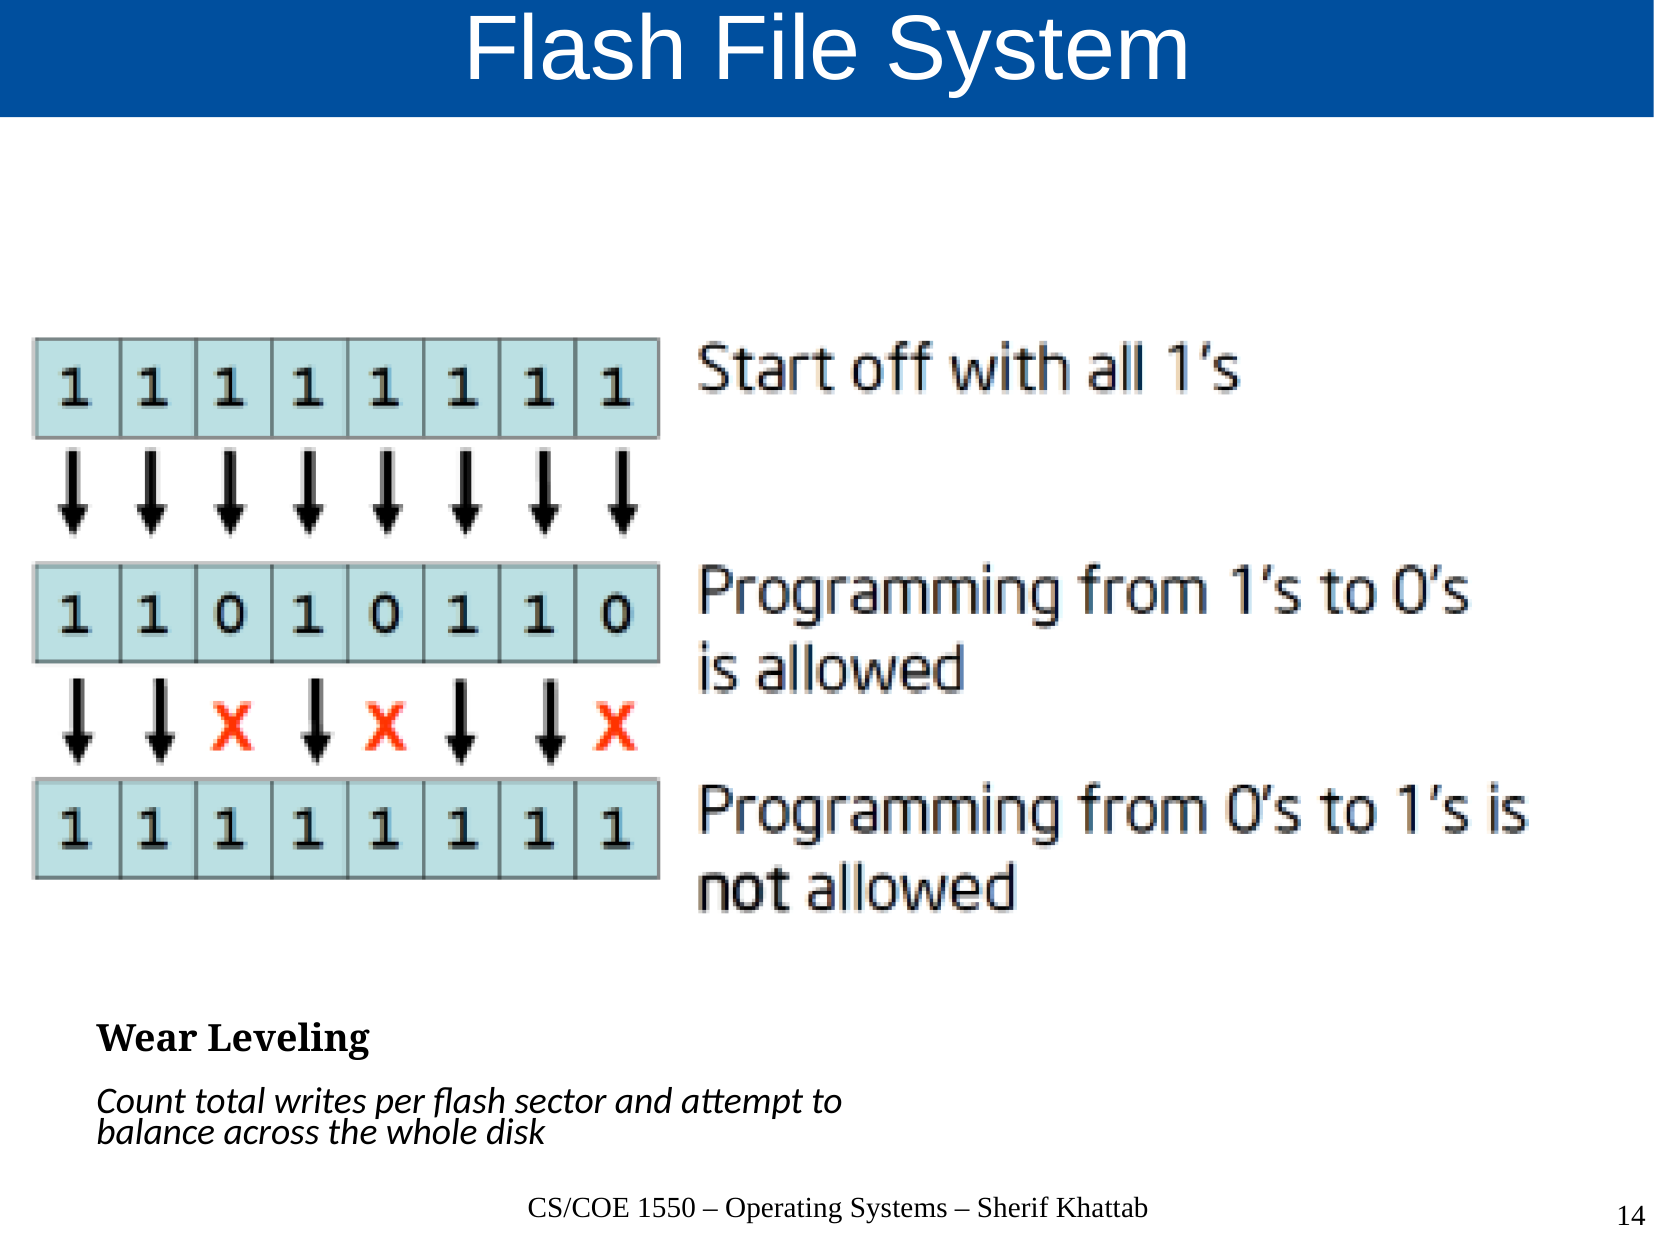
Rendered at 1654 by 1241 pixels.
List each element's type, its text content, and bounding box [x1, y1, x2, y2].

picture [0, 283, 1654, 957]
slide_number 14 [1265, 1198, 1647, 1241]
title Flash File System [0, 0, 1654, 118]
footer CS/COE 1550 – Operating Systems – Sherif Khattab [460, 1190, 1217, 1241]
text_box Wear Leveling Count total writes per flash sector and attempt to balance across the whole disk [81, 1019, 909, 1159]
